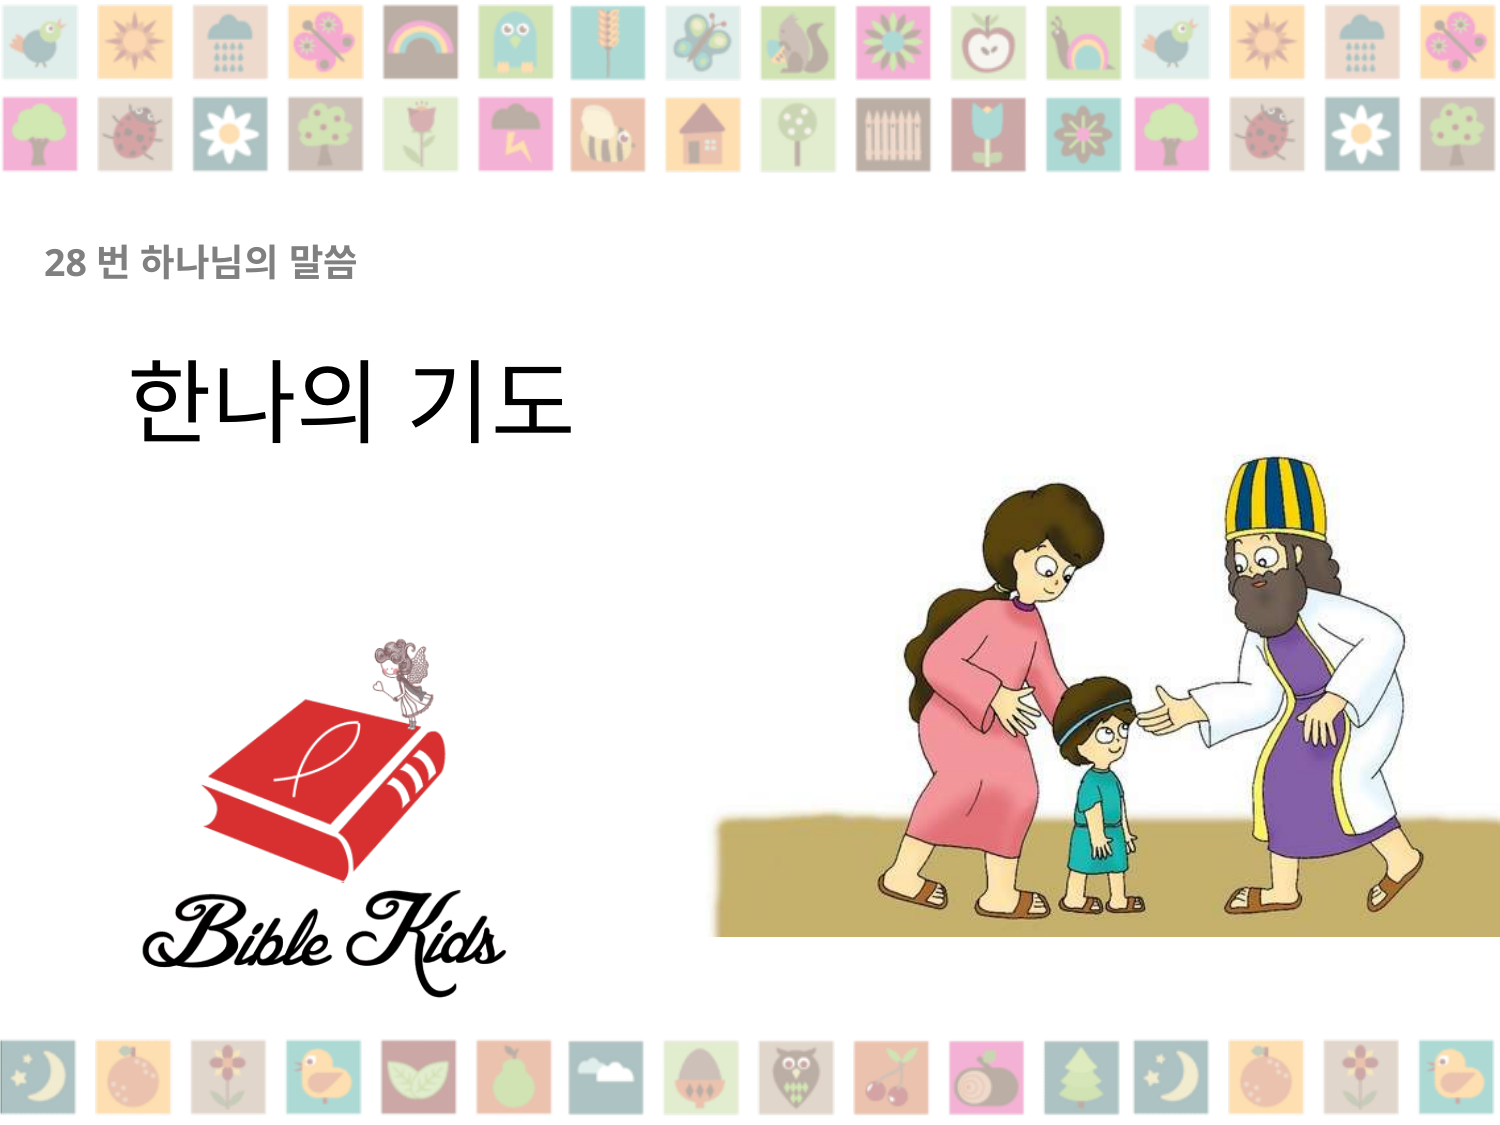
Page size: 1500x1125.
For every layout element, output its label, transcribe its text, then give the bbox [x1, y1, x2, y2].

text_box 한나의 기도 [29, 336, 638, 462]
text_box 28번 하나님의 말씀 [29, 231, 543, 292]
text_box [0, 1028, 1500, 1118]
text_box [0, 3, 1500, 181]
picture [643, 328, 1500, 937]
picture [117, 600, 544, 1027]
